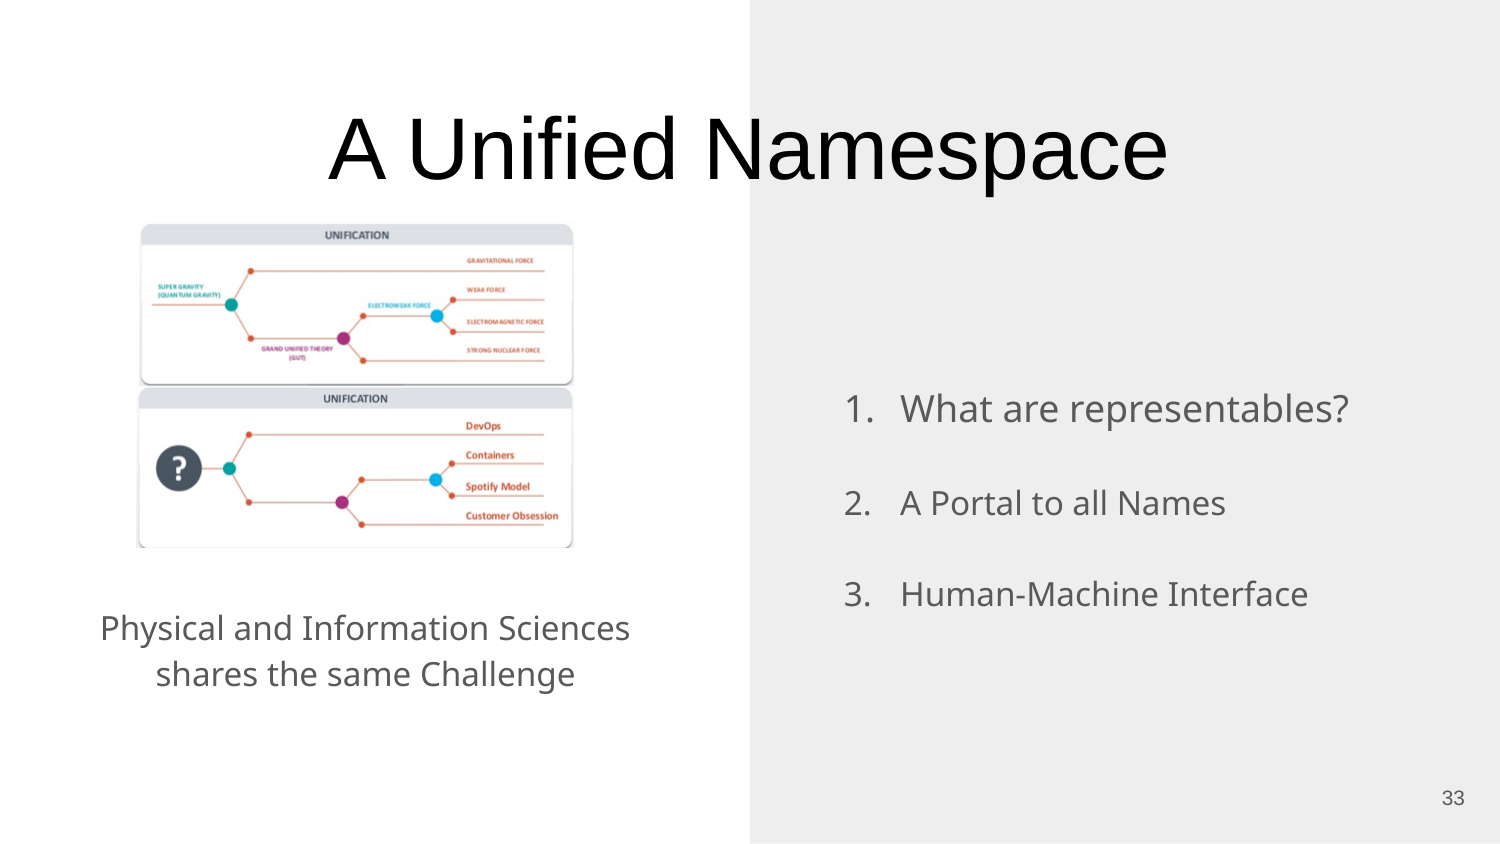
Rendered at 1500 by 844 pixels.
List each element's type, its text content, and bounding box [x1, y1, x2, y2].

text_box Physical and Information Sciences shares the same Challenge [41, 515, 672, 779]
slide_number 33 [1389, 764, 1480, 830]
list What are representables? A Portal to all Names Human-Machine Interface [810, 266, 1440, 725]
title A Unified Namespace [231, 68, 1269, 222]
picture [135, 221, 575, 549]
